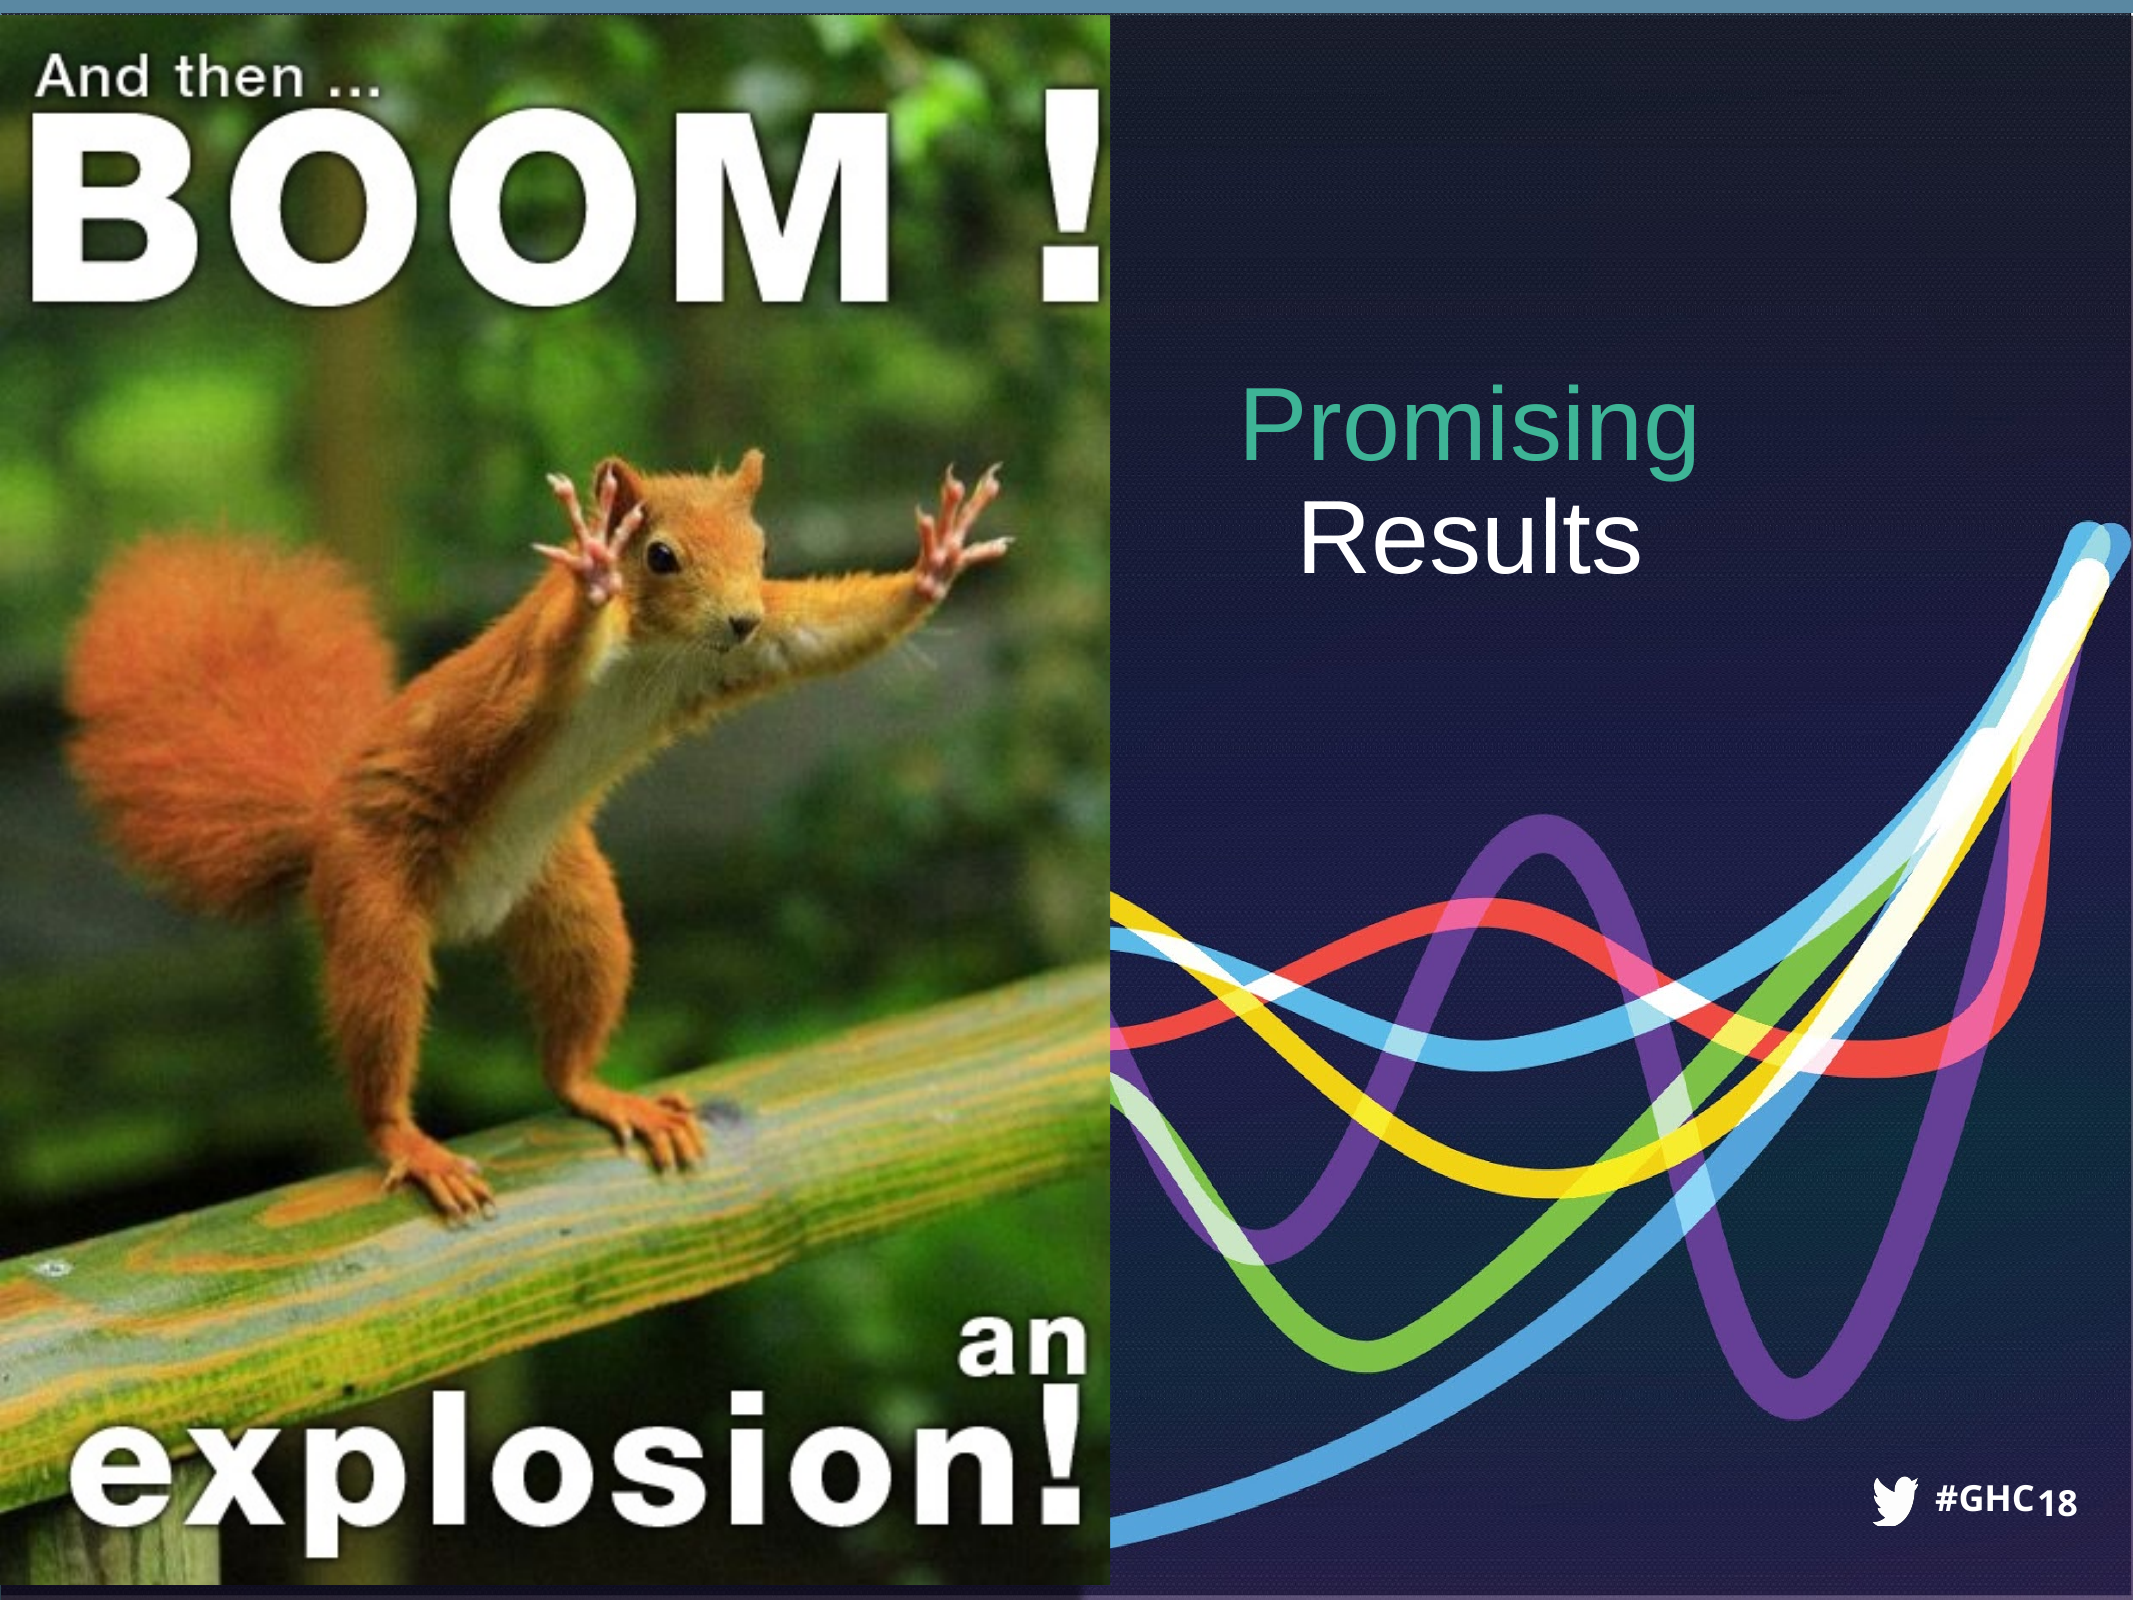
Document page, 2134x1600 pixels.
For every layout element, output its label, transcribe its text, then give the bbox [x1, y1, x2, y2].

picture [0, 13, 2133, 1600]
list Promising Results [1115, 279, 1830, 800]
